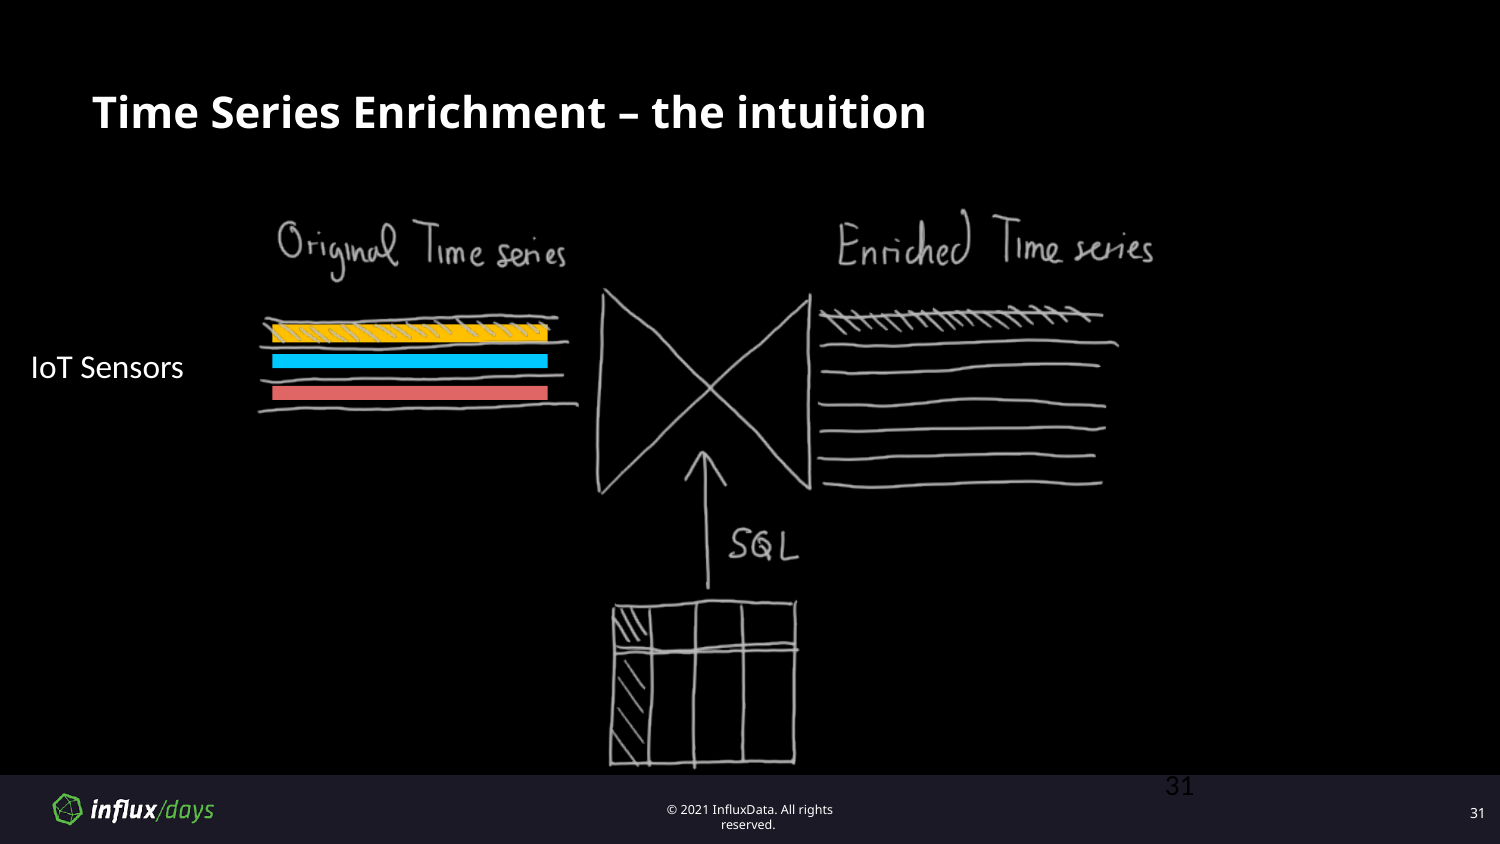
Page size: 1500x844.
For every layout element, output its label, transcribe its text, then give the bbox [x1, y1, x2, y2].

slide_number ‹#› [1149, 759, 1500, 805]
text_box IoT Sensors [23, 337, 220, 393]
title Time Series Enrichment – the intuition [76, 33, 1424, 196]
picture [0, 195, 1500, 844]
